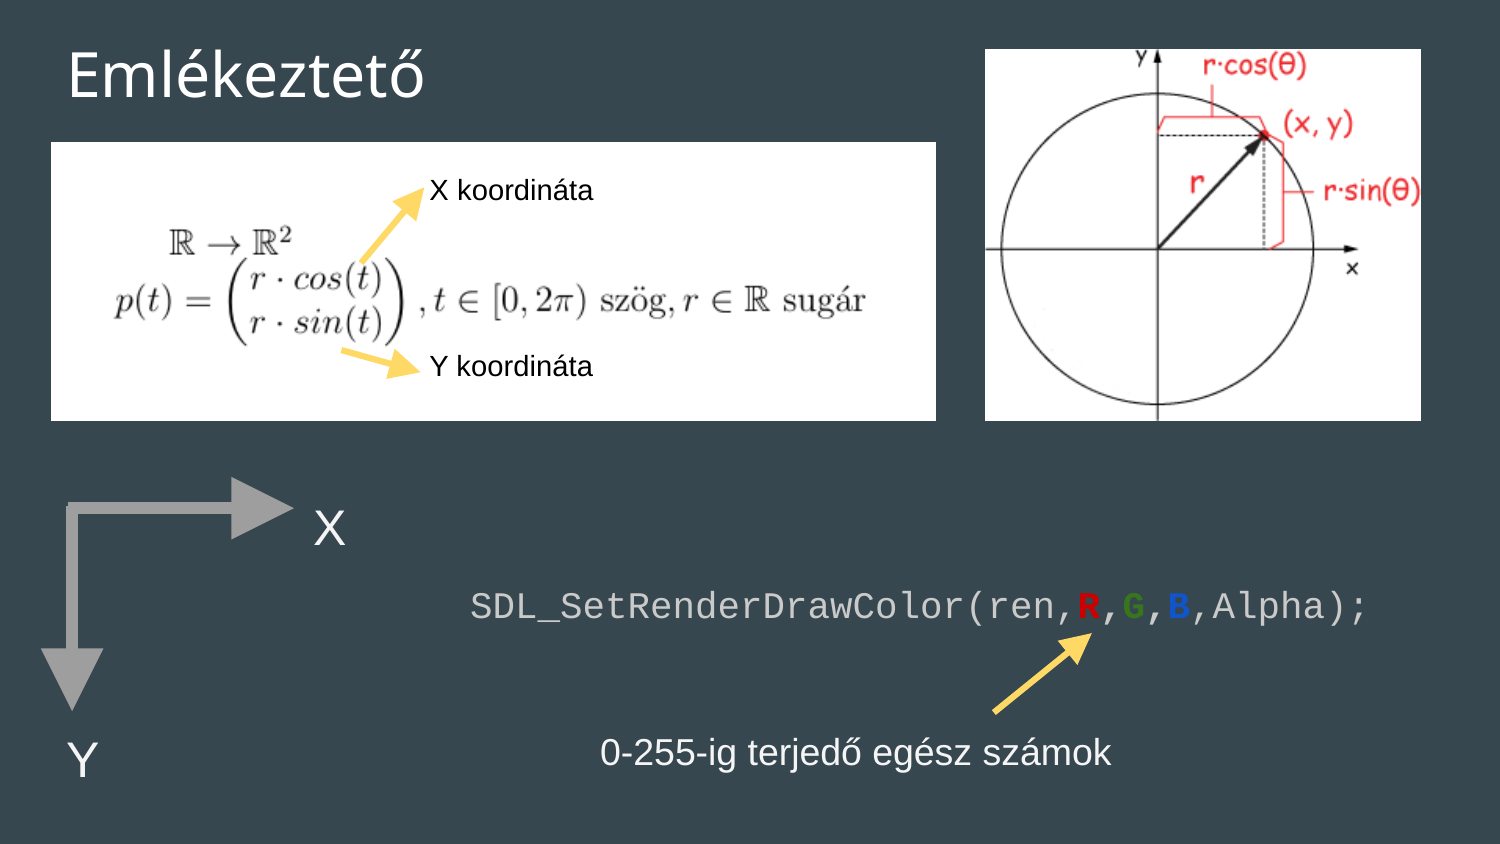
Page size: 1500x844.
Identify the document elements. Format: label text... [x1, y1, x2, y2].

text_box Y [51, 712, 98, 759]
title Emlékeztető [51, 19, 1449, 114]
text_box X [298, 480, 346, 528]
text_box SDL_SetRenderDrawColor(ren,R,G,B,Alpha); [455, 556, 1449, 650]
picture [50, 142, 936, 422]
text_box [341, 349, 421, 373]
text_box 0-255-ig terjedő egész számok [585, 712, 1449, 807]
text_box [360, 187, 425, 264]
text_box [993, 632, 1093, 713]
picture [985, 48, 1421, 422]
